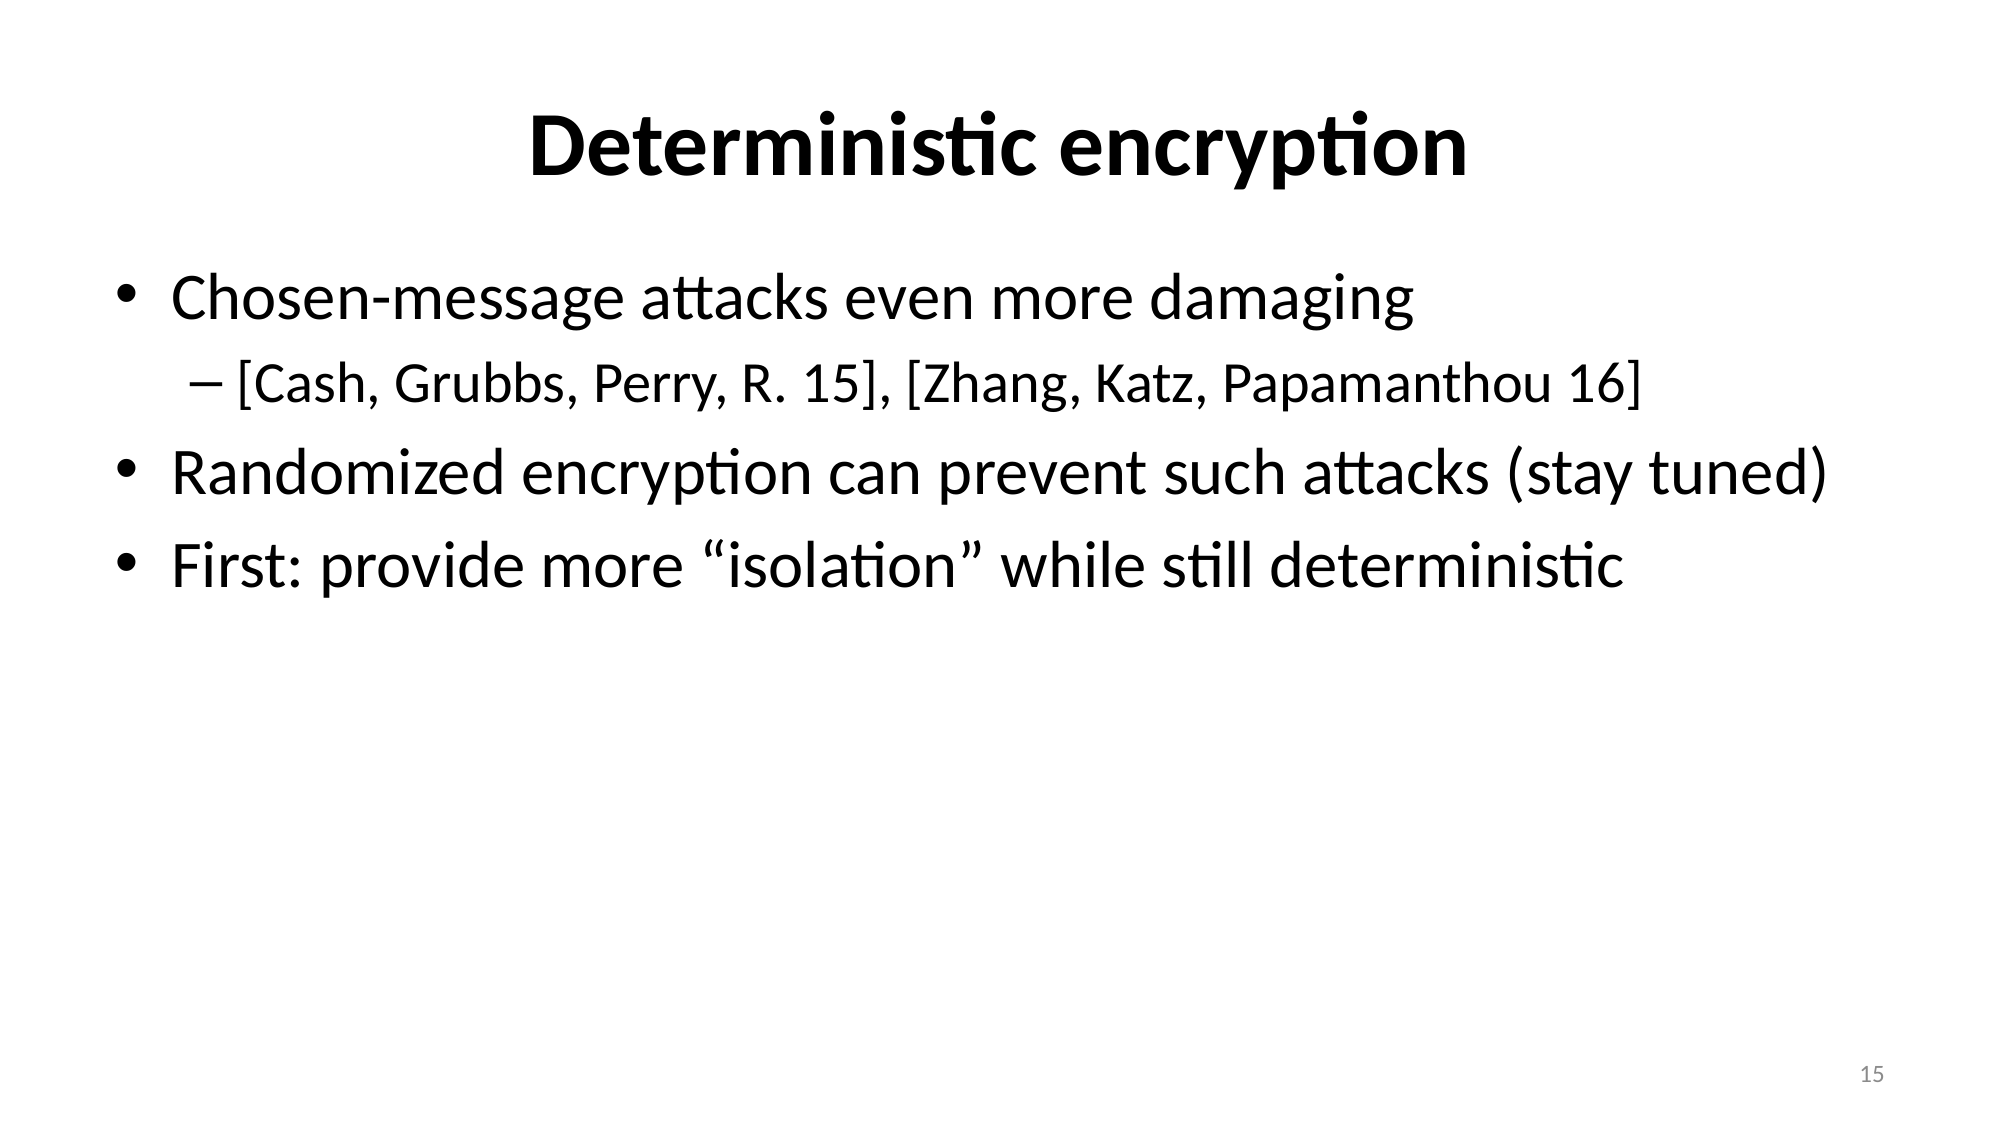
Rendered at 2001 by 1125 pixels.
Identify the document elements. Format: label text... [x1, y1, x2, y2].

list Chosen-message attacks even more damaging [Cash, Grubbs, Perry, R. 15], [Zhang, Katz, Papamanthou 16] Randomized encryption can prevent such attacks (stay tuned) First: provide more “isolation” while still deterministic [99, 245, 1900, 988]
title Deterministic encryption [99, 45, 1900, 233]
slide_number 15 [1433, 1042, 1900, 1103]
